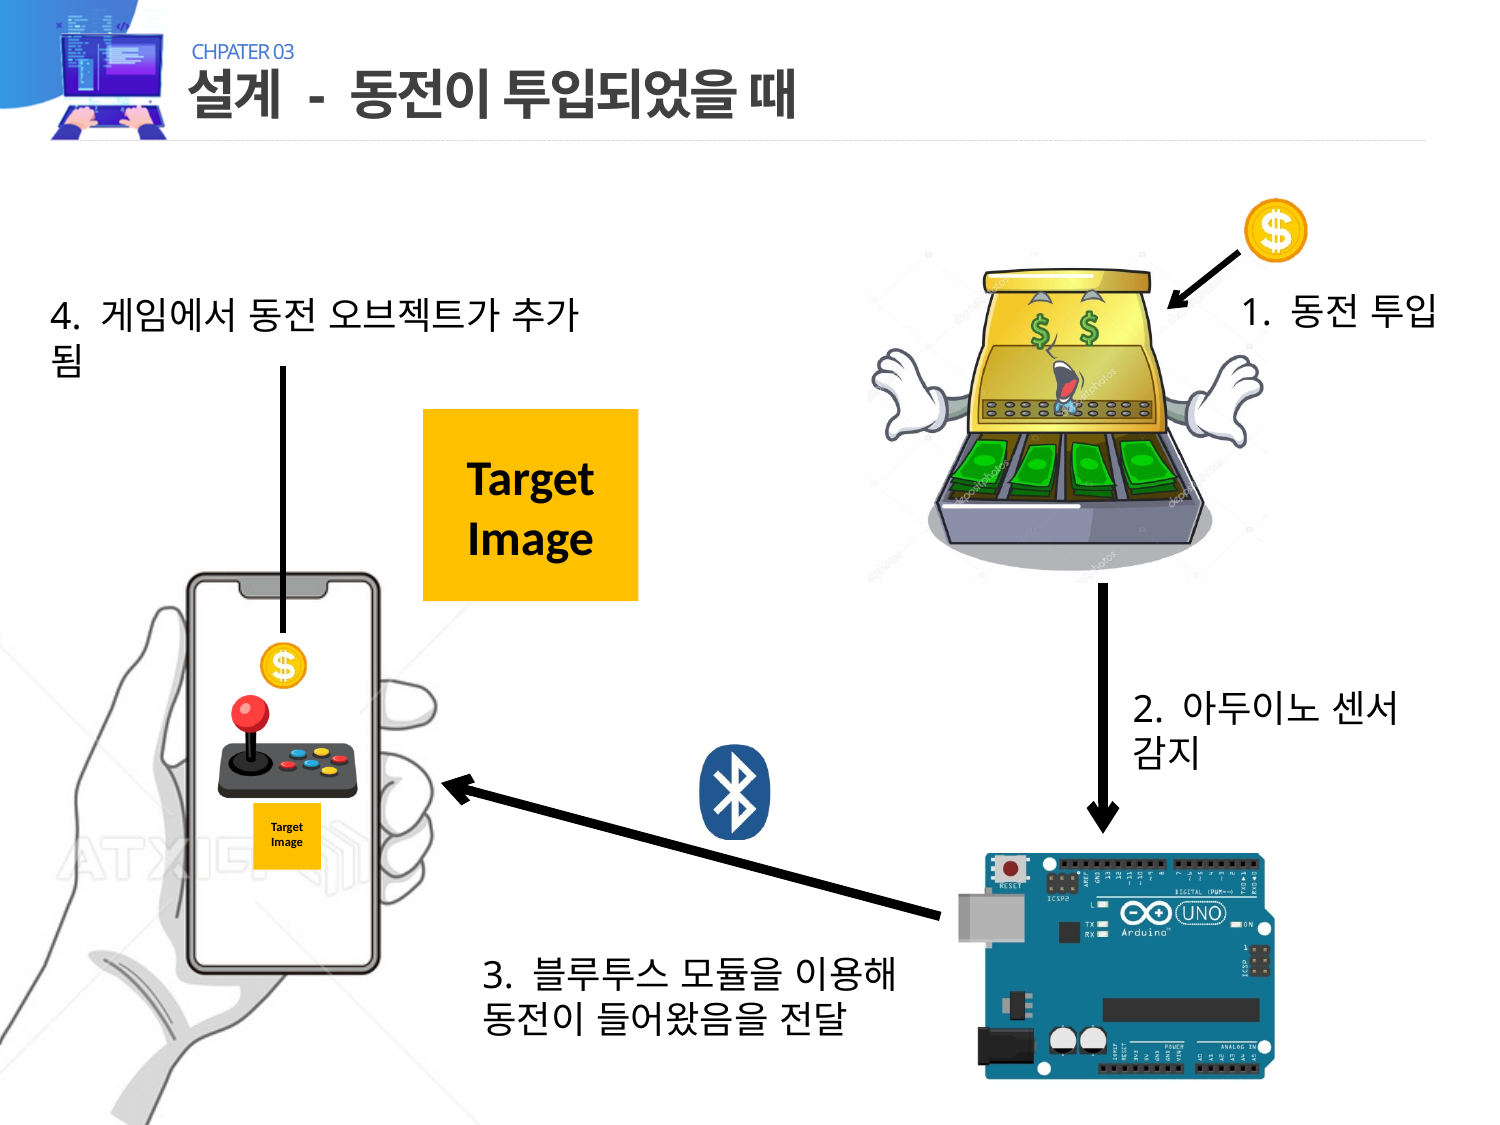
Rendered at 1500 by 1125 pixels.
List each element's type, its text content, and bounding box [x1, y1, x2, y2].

picture [0, 0, 1500, 1125]
text_box 3. 블루투스 모듈을 이용해 동전이 들어왔음을 전달 [566, 943, 929, 1049]
text_box 1. 동전 투입 [1268, 280, 1500, 341]
text_box 4. 게임에서 동전 오브젝트가 추가 됨 [35, 285, 639, 390]
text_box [1166, 251, 1240, 310]
text_box Target Image [422, 408, 639, 602]
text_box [440, 782, 941, 917]
text_box CHPATER 03 [176, 31, 310, 72]
text_box 2. 아두이노 센서 감지 [1117, 677, 1488, 783]
title 설계 - 동전이 투입되었을 때 [171, 55, 880, 140]
